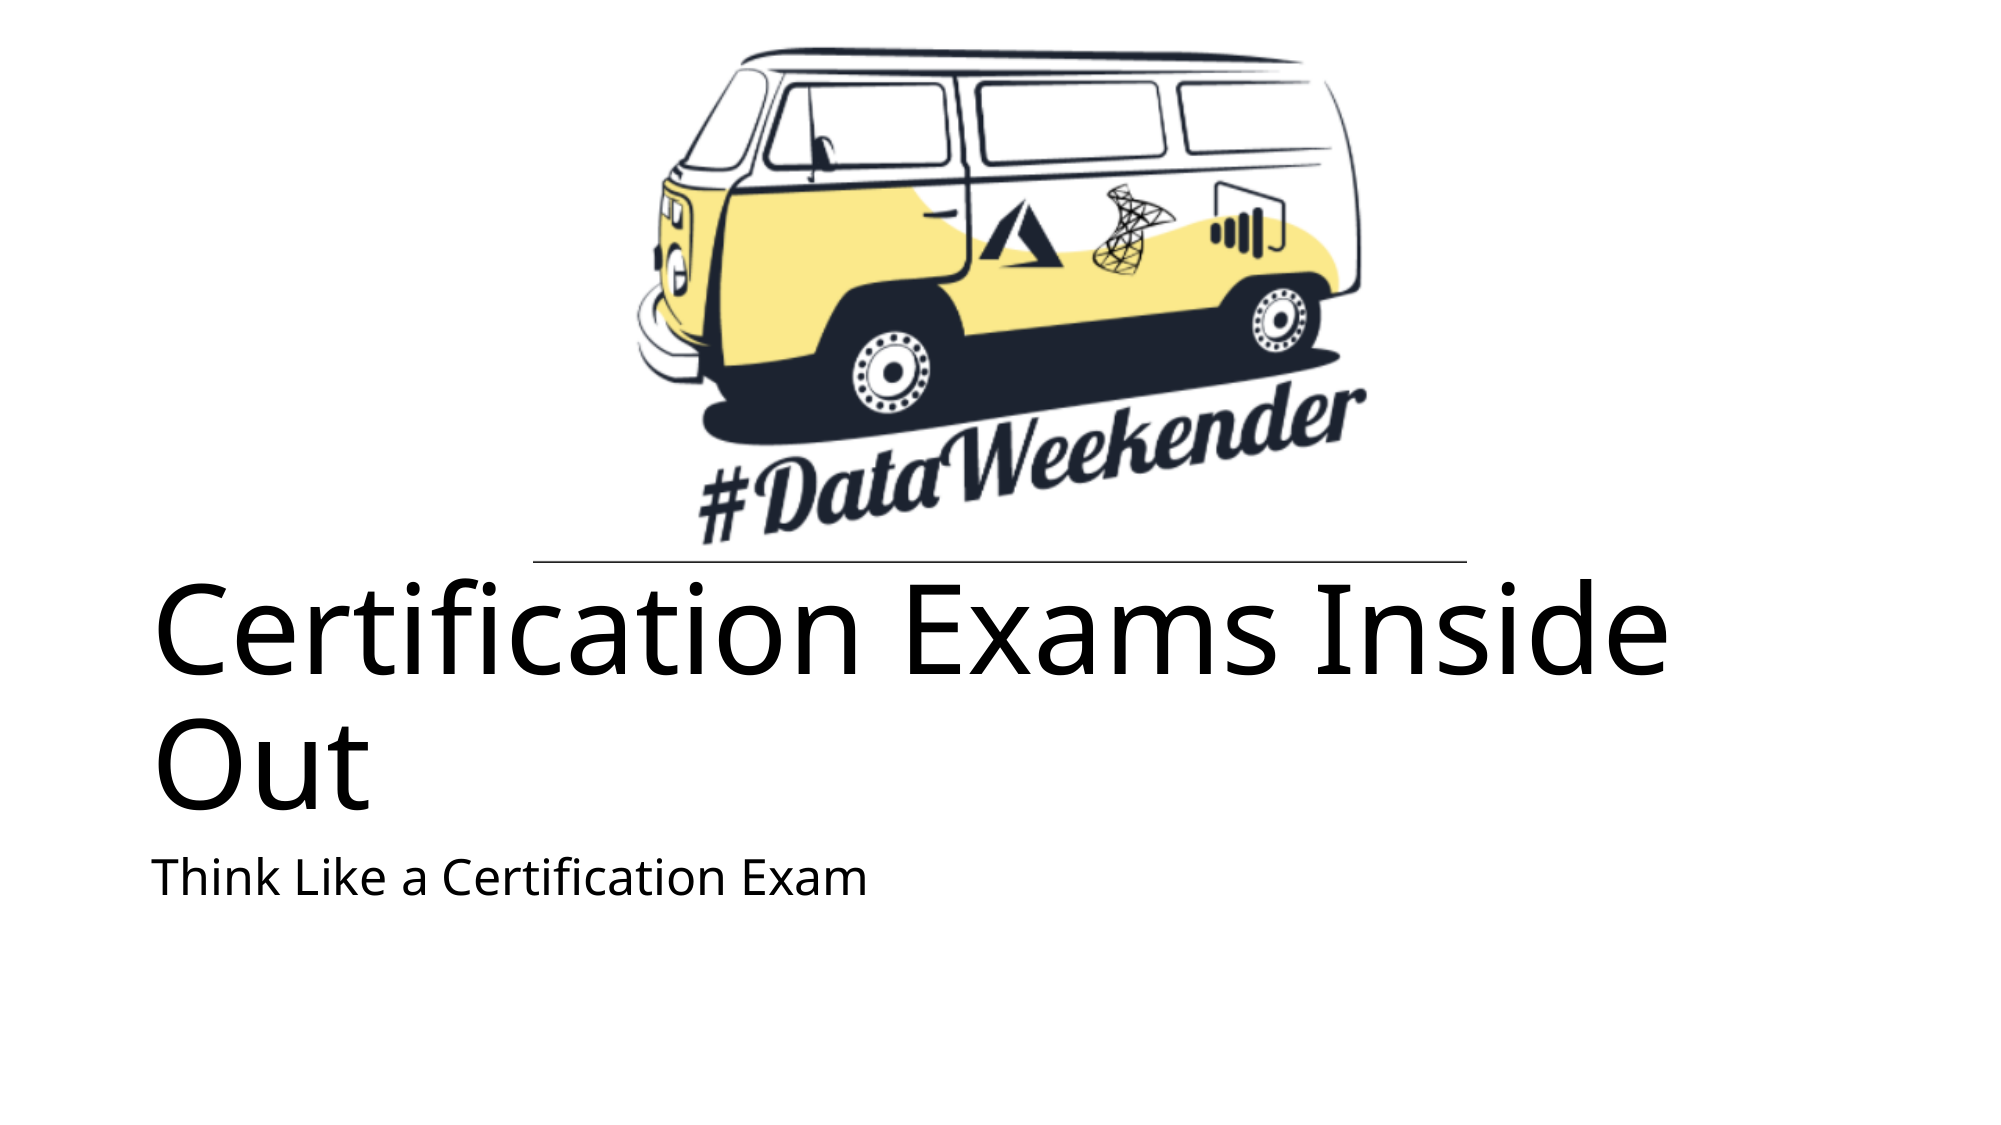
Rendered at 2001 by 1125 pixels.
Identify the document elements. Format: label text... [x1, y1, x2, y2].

list Think Like a Certification Exam [136, 844, 1862, 999]
picture [533, 34, 1467, 563]
title Certification Exams Inside Out [136, 280, 1862, 844]
